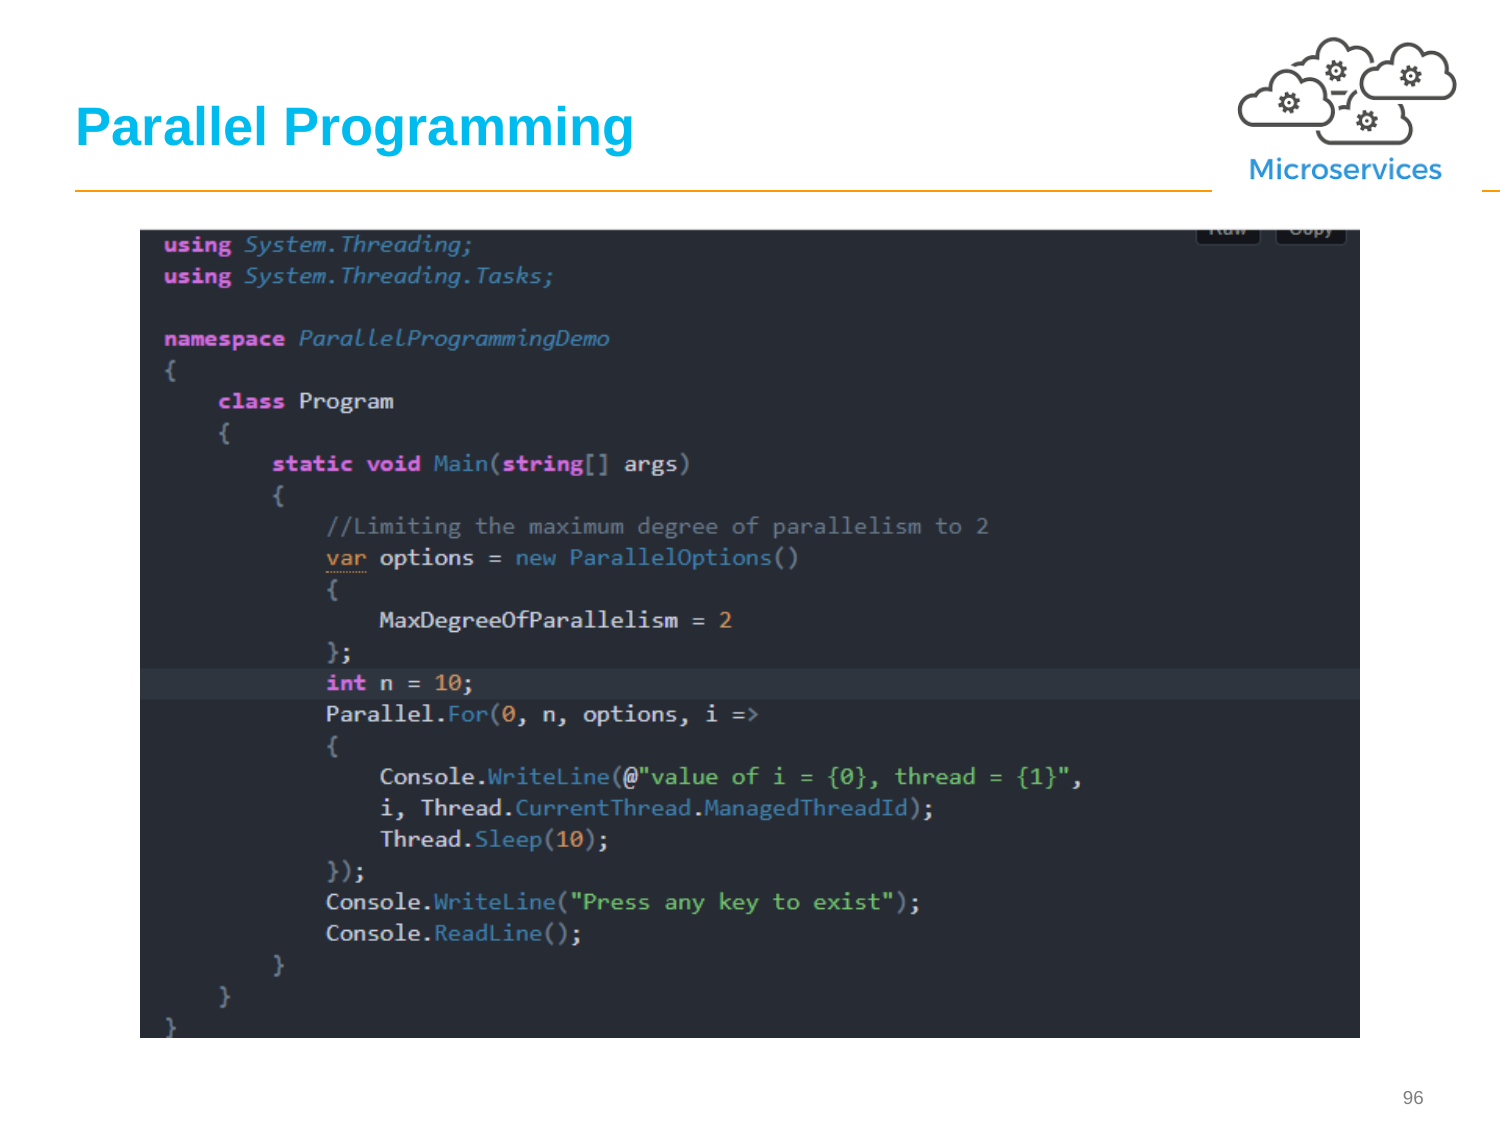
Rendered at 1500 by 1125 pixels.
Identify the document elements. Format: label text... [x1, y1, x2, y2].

picture [1212, 1, 1482, 203]
title Parallel Programming [75, 27, 1422, 157]
picture [140, 224, 1360, 1038]
